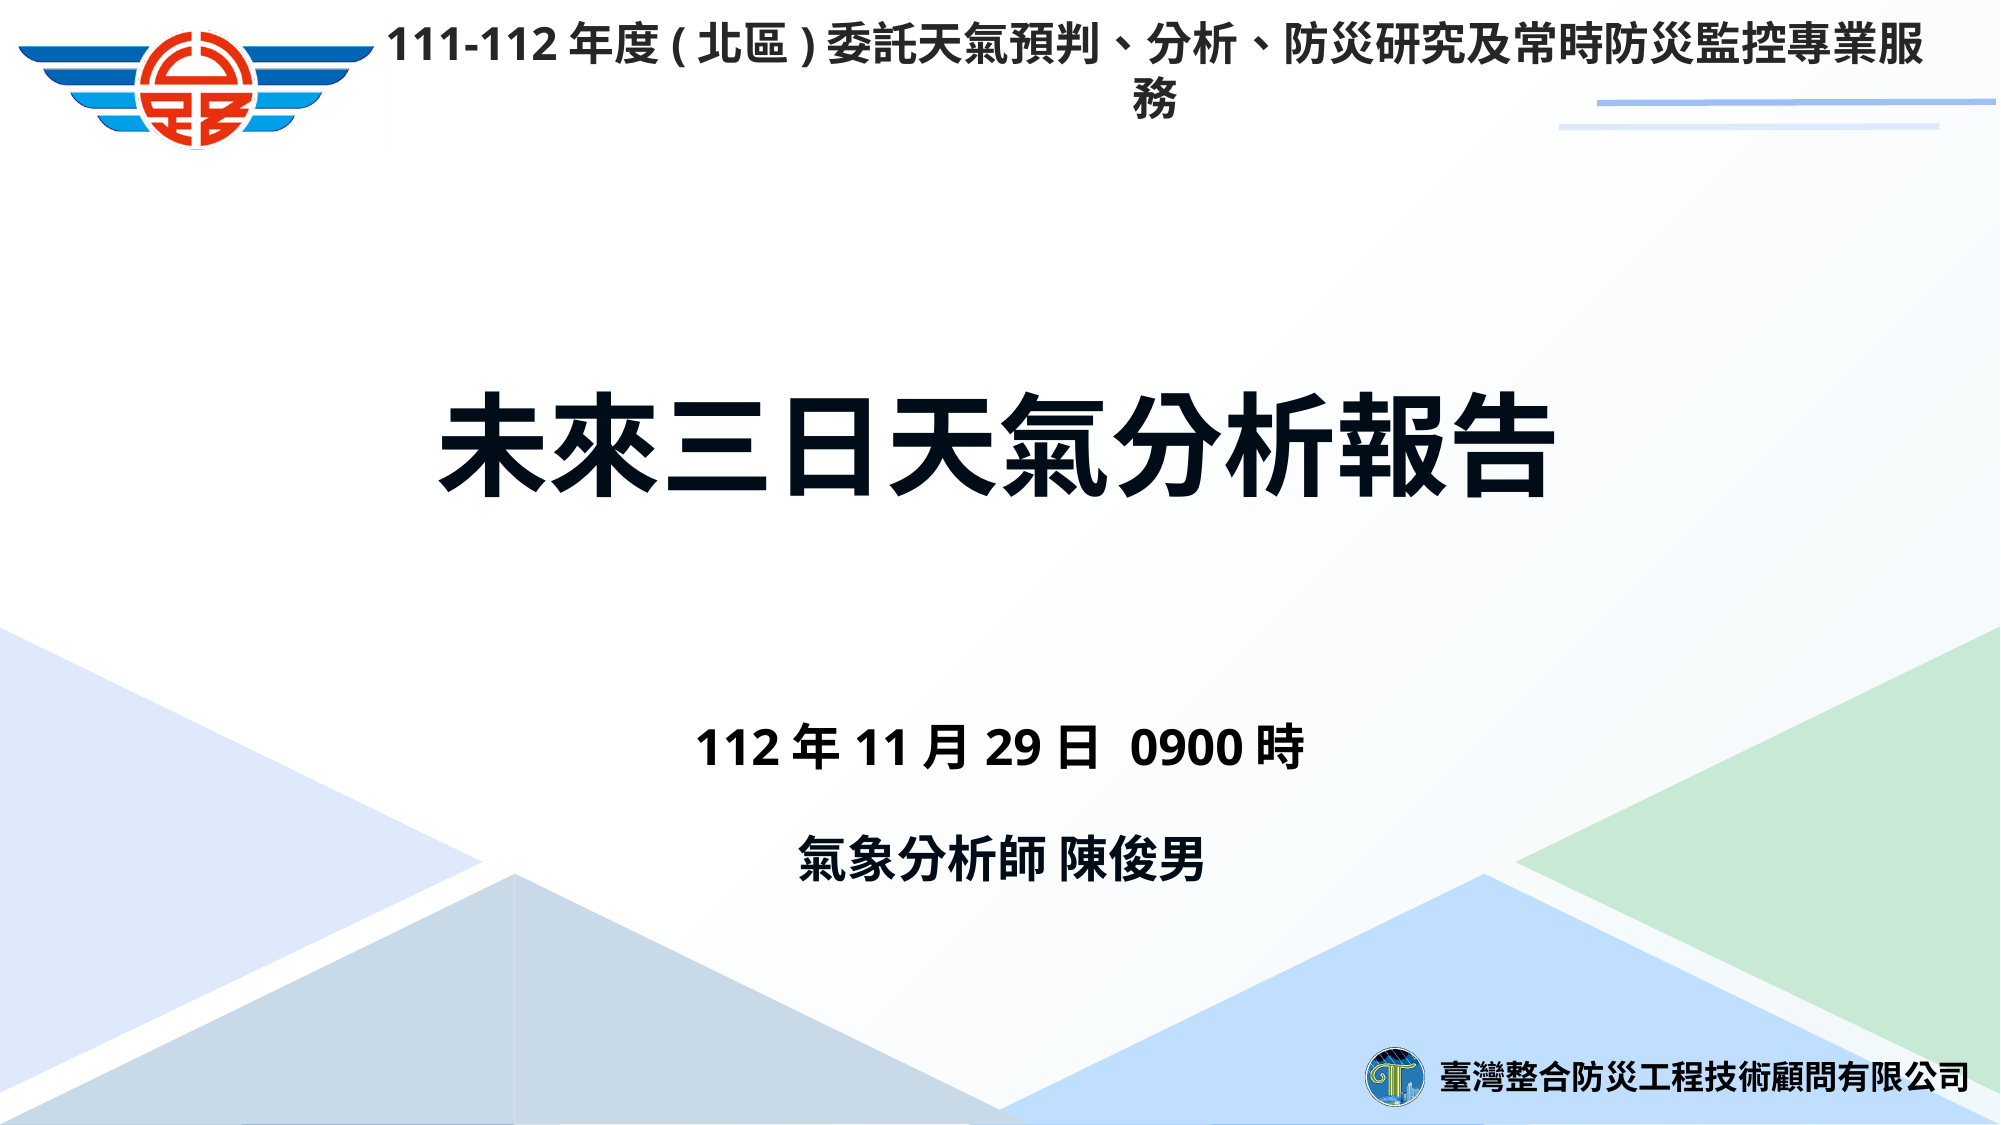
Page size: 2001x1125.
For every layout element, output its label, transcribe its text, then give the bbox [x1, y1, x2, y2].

picture [5, 18, 386, 152]
list 未來三日天氣分析報告 [0, 176, 1998, 709]
text_box 氣象分析師 陳俊男 [646, 797, 1351, 912]
picture [1364, 1047, 1425, 1107]
text_box 112年11月29日 0900時 [621, 708, 1378, 784]
